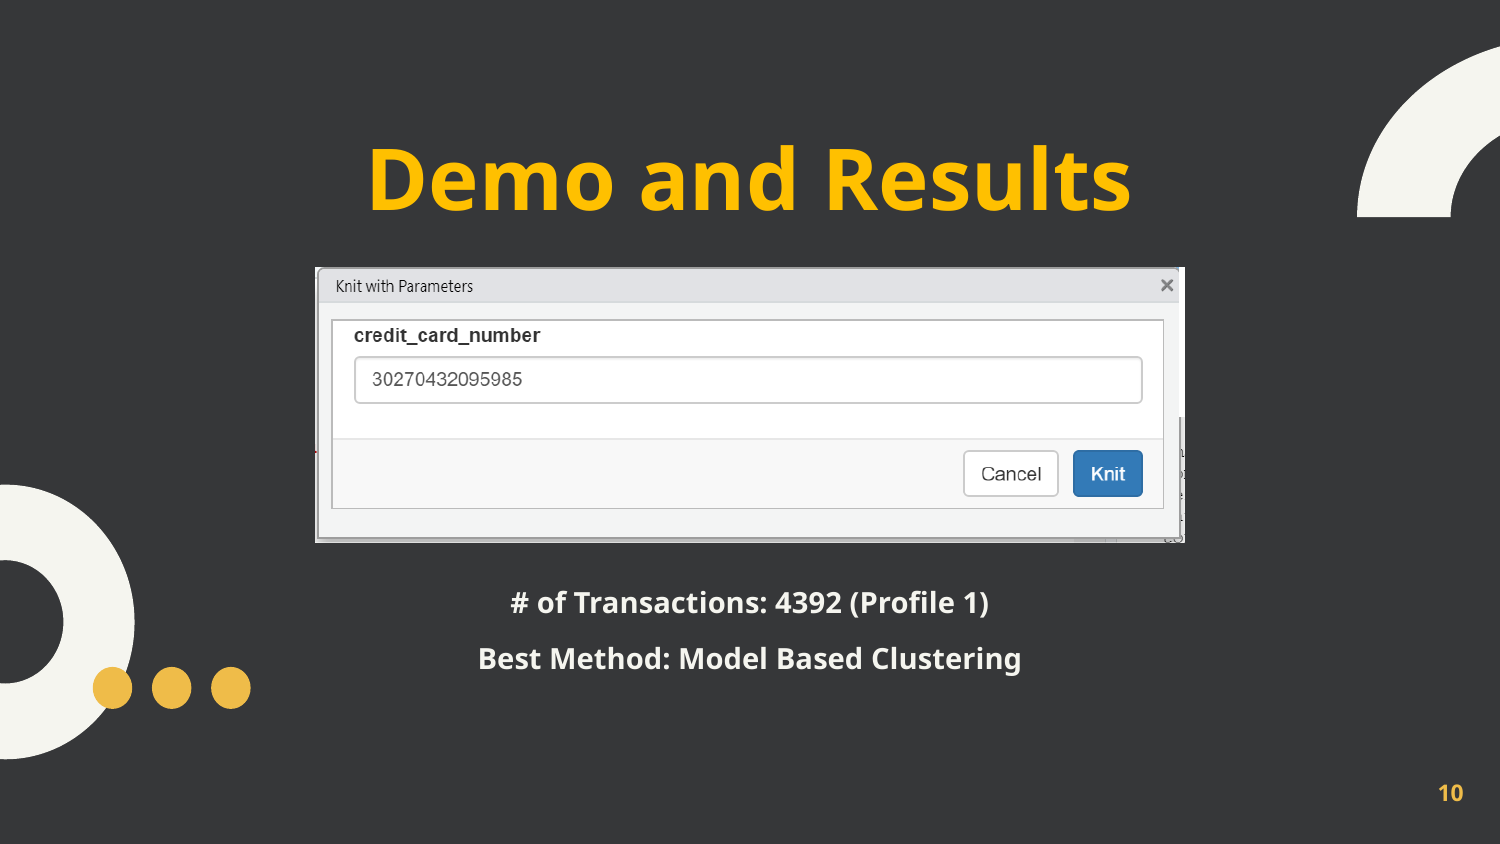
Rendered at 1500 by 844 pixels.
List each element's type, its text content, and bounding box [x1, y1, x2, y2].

text_box [92, 666, 133, 709]
slide_number ‹#› [1374, 779, 1464, 809]
title Demo and Results [315, 136, 1185, 236]
text_box [1357, 46, 1500, 218]
text_box [151, 666, 192, 709]
picture [315, 267, 1185, 543]
text_box [211, 666, 251, 709]
list # of Transactions: 4392 (Profile 1) Best Method: Model Based Clustering [404, 578, 1096, 697]
text_box [0, 484, 135, 760]
